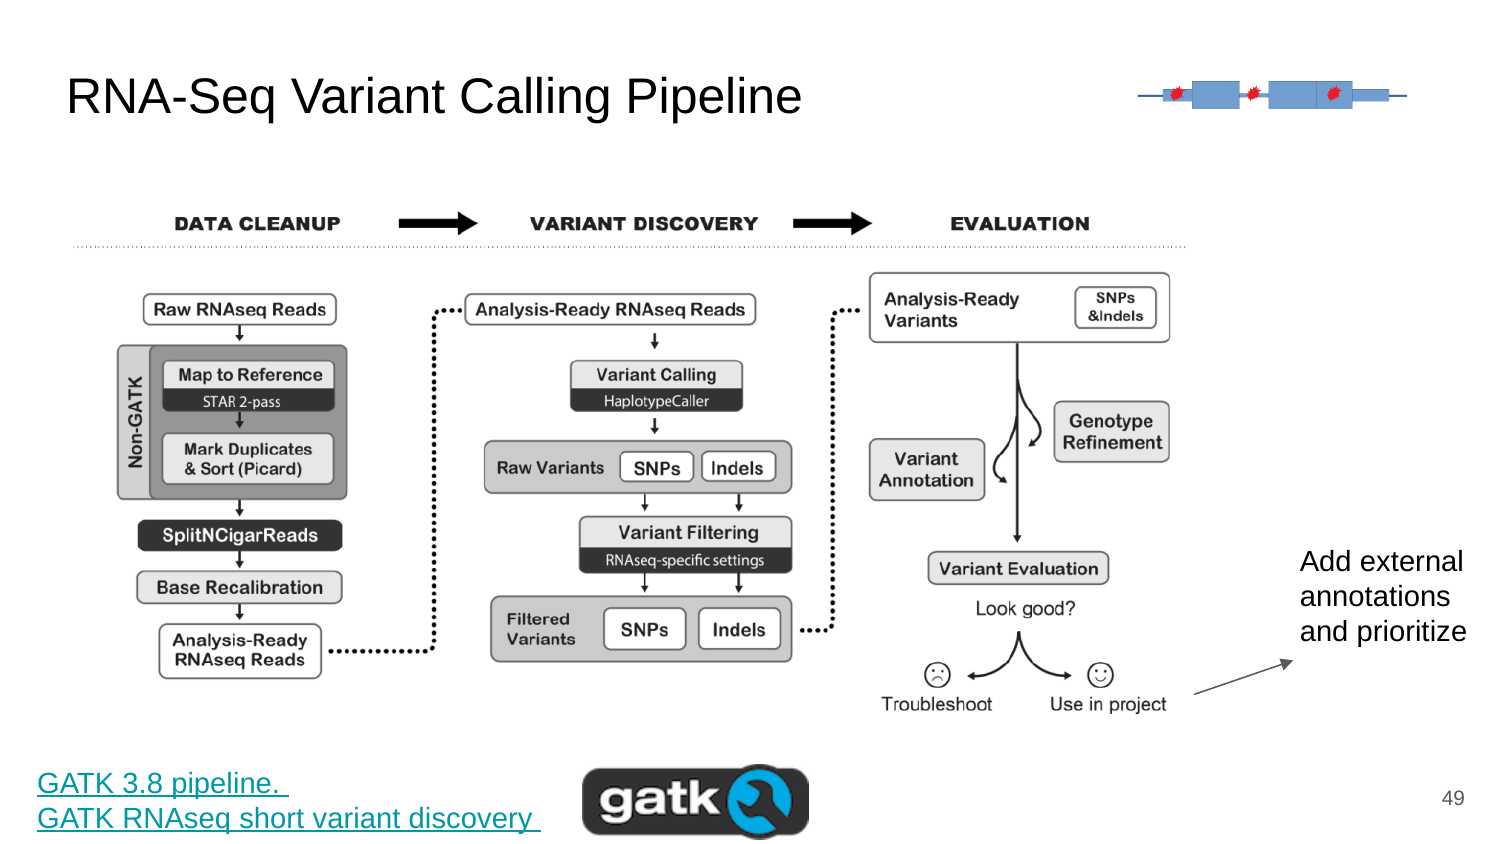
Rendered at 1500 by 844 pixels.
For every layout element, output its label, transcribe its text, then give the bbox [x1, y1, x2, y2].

title RNA-Seq Variant Calling Pipeline [51, 48, 1449, 142]
text_box GATK 3.8 pipeline. GATK RNAseq short variant discovery [22, 749, 867, 814]
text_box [1193, 660, 1294, 695]
text_box Add external annotations and prioritize [1284, 527, 1500, 681]
slide_number ‹#› [1389, 764, 1480, 830]
picture [50, 176, 1216, 738]
picture [581, 764, 809, 841]
picture [1136, 81, 1408, 109]
